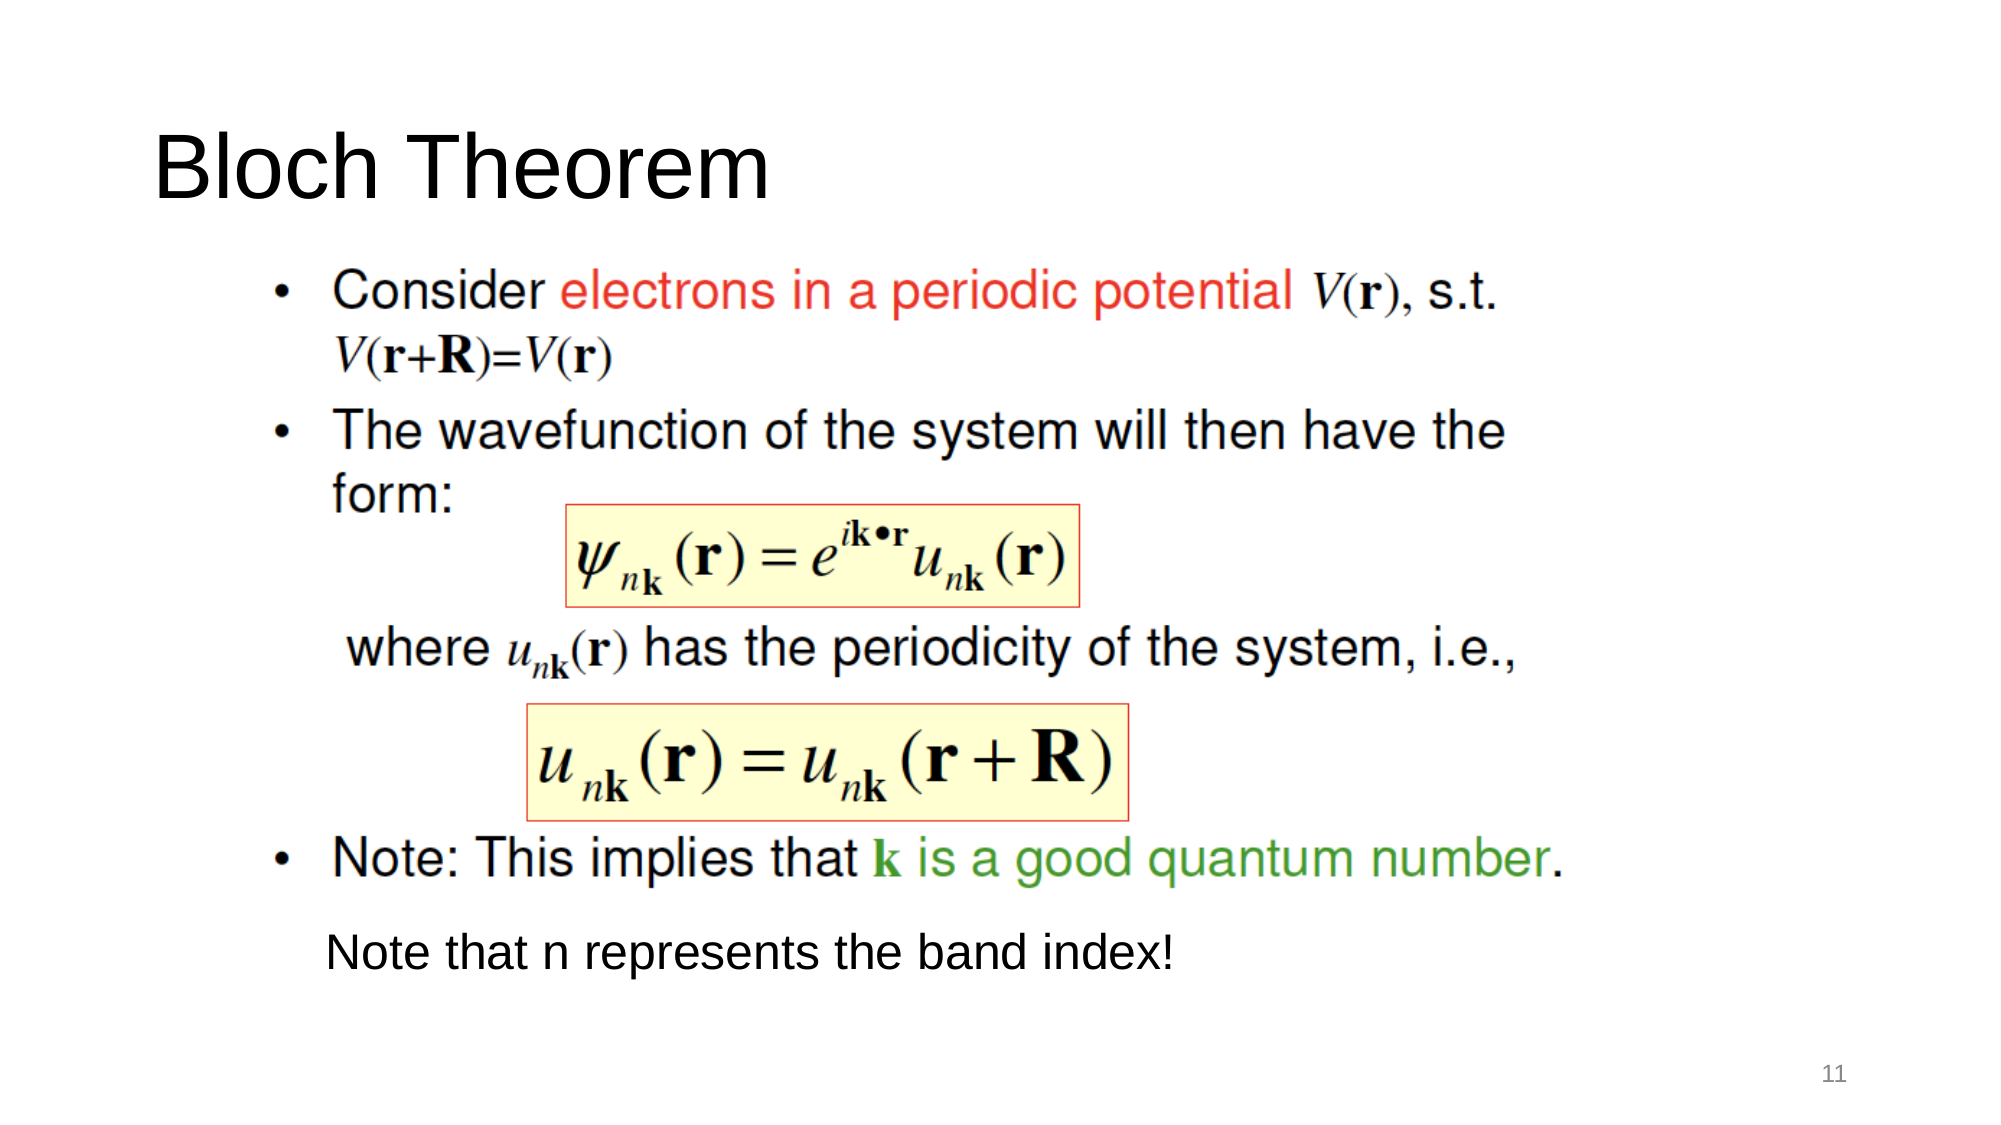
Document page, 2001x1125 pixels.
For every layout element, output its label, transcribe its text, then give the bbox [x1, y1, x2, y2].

slide_number ‹#› [1412, 1042, 1863, 1103]
title Bloch Theorem [137, 59, 1863, 278]
text_box Note that n represents the band index! [310, 911, 1727, 987]
picture [205, 234, 1690, 933]
